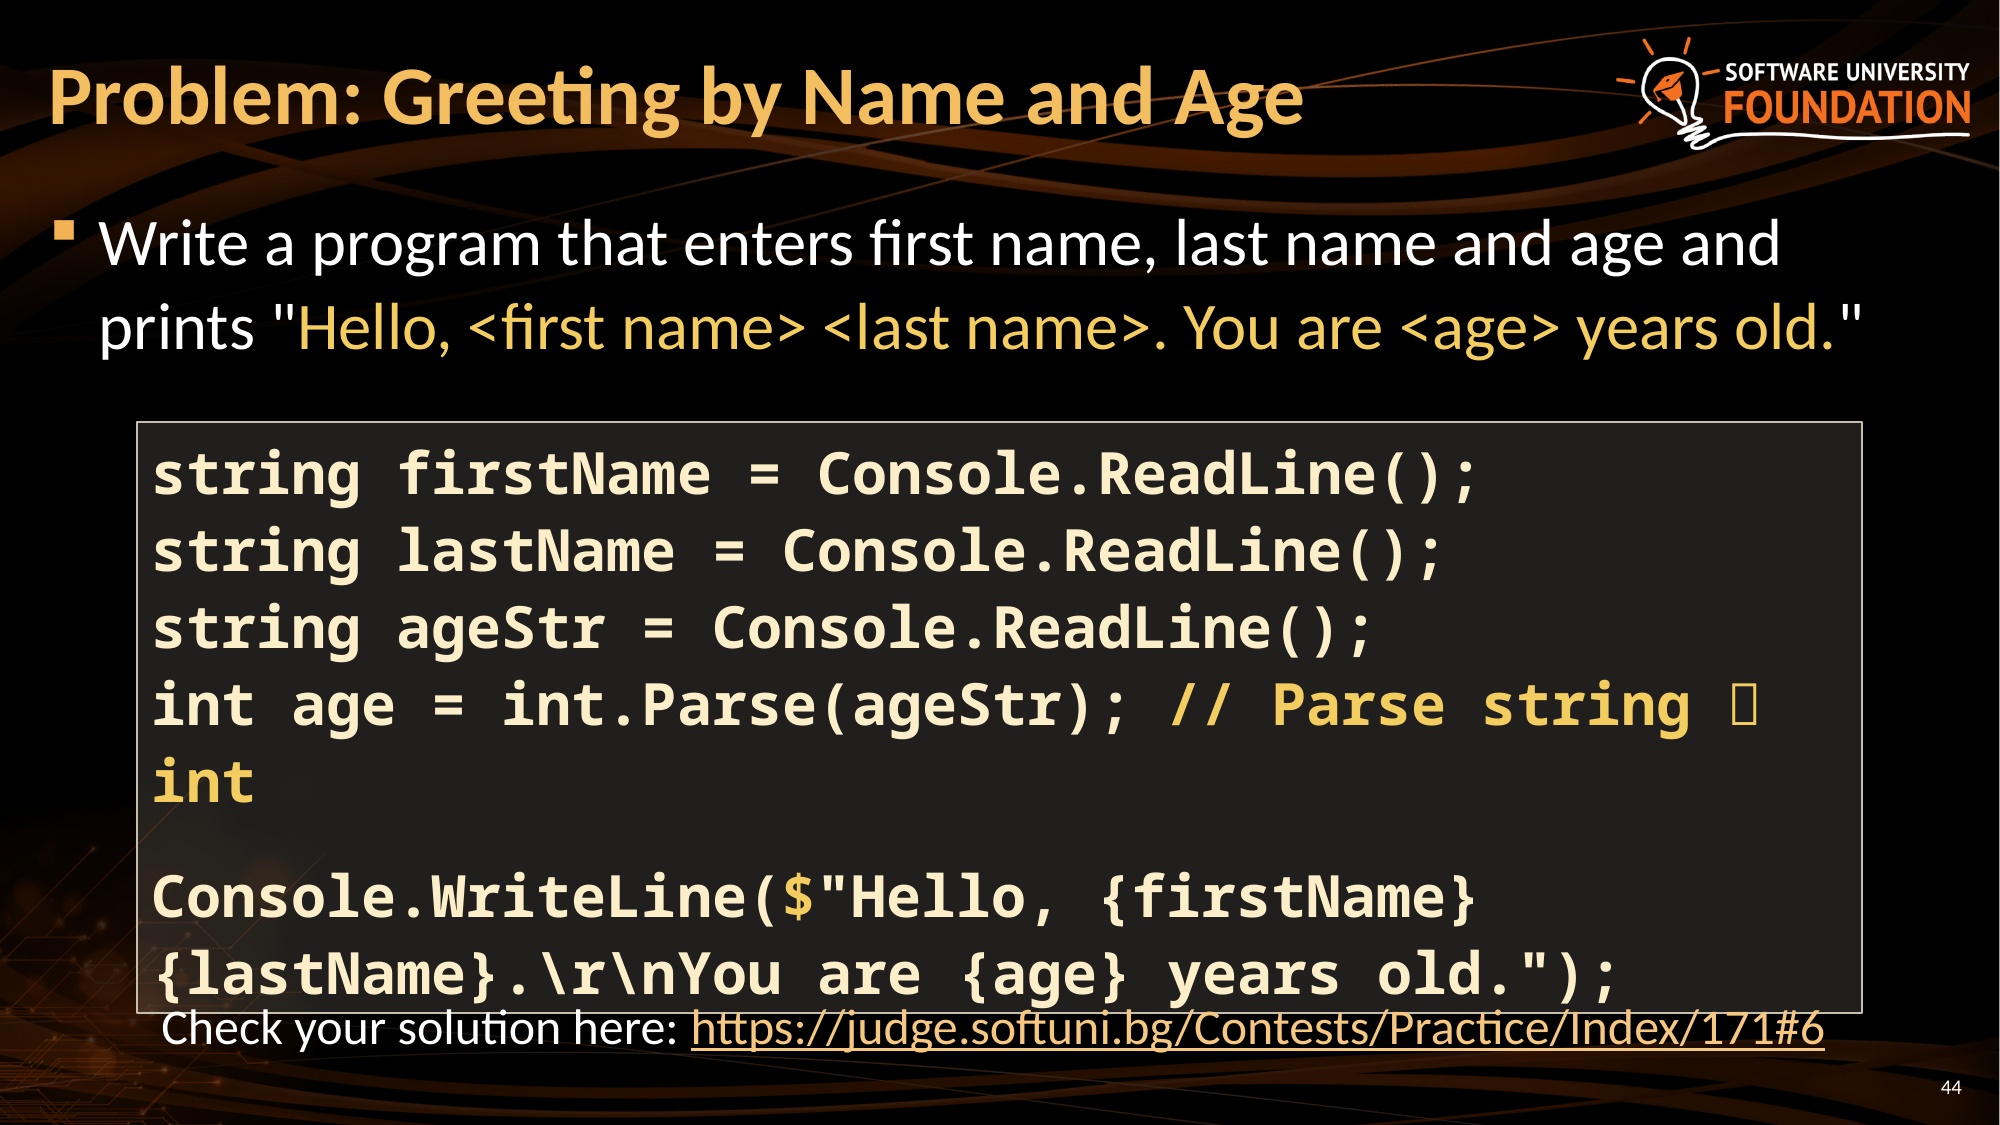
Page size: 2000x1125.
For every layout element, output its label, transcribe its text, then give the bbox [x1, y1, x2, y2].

title Problem: Greeting by Name and Age [30, 6, 1602, 189]
text_box string firstName = Console.ReadLine(); string lastName = Console.ReadLine(); string ageStr = Console.ReadLine(); int age = int.Parse(ageStr); // Parse string  int Console.WriteLine($"Hello, {firstName} {lastName}.\r\nYou are {age} years old."); [137, 422, 1863, 987]
text_box Check your solution here: https://judge.softuni.bg/Contests/Practice/Index/171#6 [124, 987, 1863, 1063]
picture [0, 0, 2000, 1125]
list Write a program that enters first name, last name and age and prints "Hello, <first name> <last name>. You are <age> years old." [31, 188, 1968, 1103]
